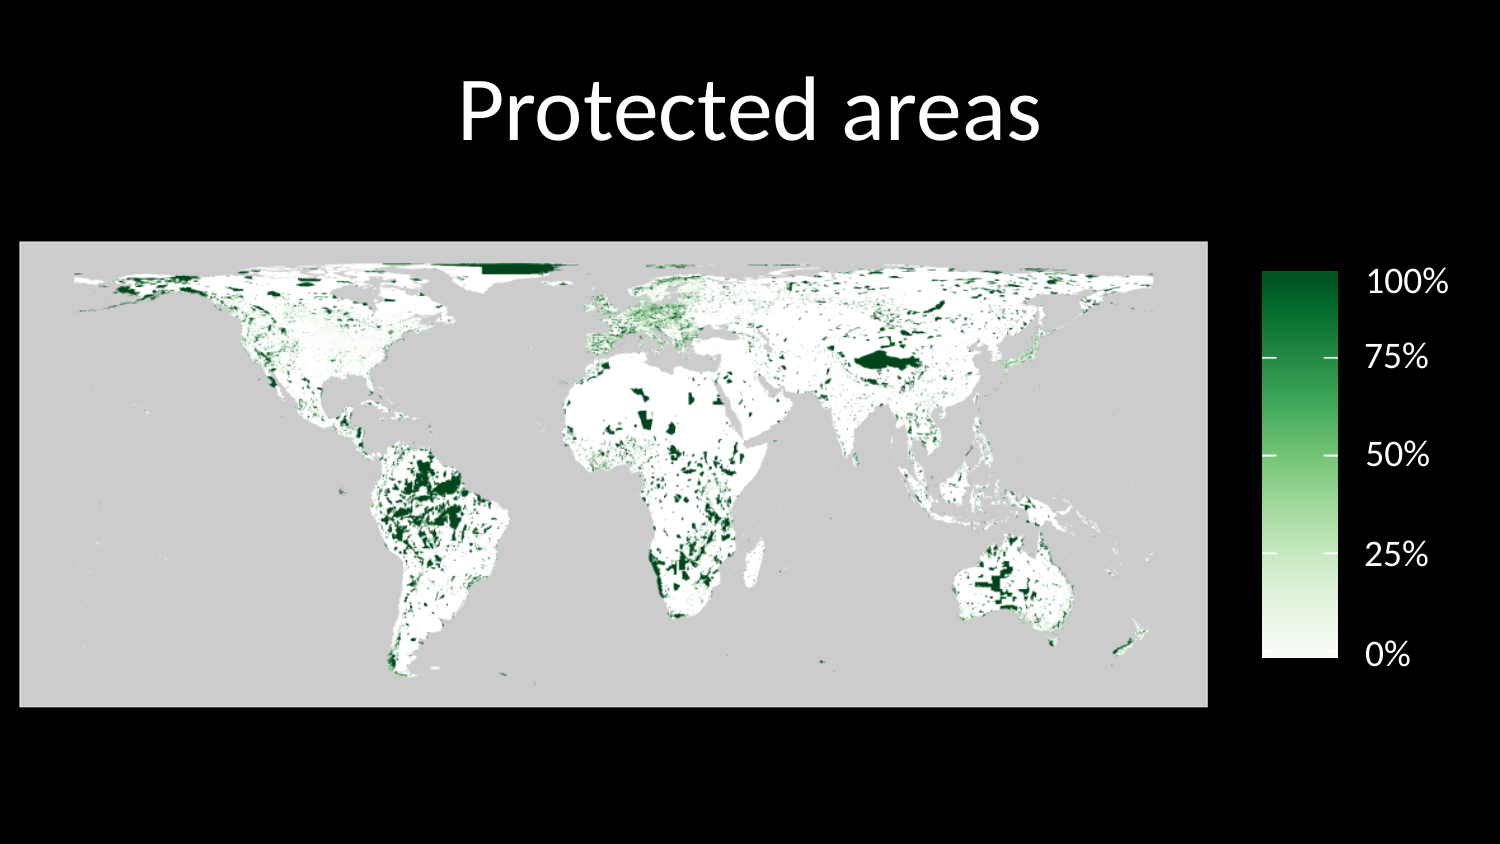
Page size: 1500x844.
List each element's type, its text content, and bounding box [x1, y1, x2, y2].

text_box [12, 234, 1221, 715]
text_box 0% [1350, 621, 1427, 682]
text_box 50% [1350, 421, 1446, 482]
text_box 100% [1350, 248, 1465, 309]
text_box 75% [1349, 323, 1444, 384]
picture [1261, 271, 1338, 658]
title Protected areas [75, 33, 1425, 175]
text_box 25% [1349, 521, 1444, 582]
